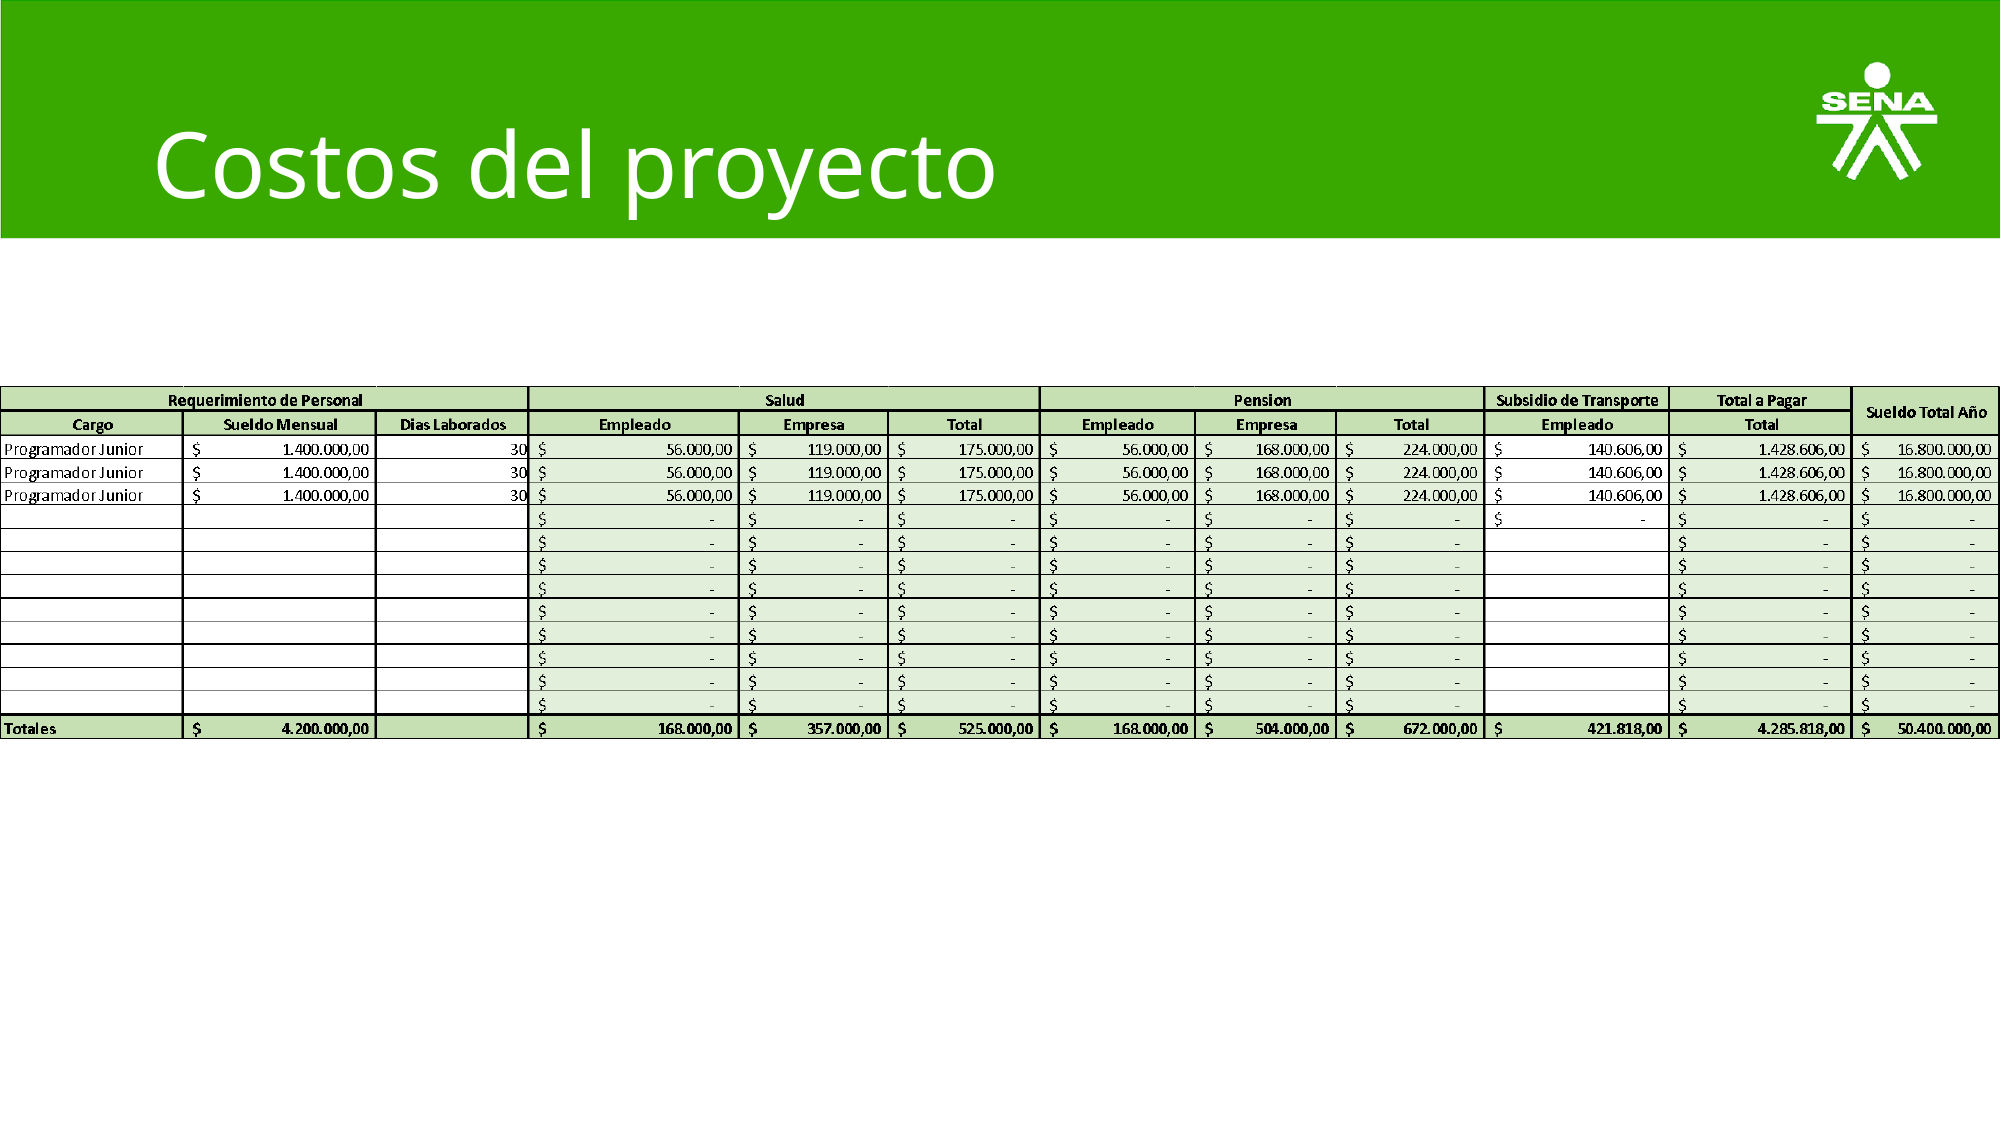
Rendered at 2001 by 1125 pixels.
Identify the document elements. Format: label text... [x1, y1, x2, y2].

title Costos del proyecto [137, 59, 1863, 278]
picture [0, 0, 2001, 1125]
